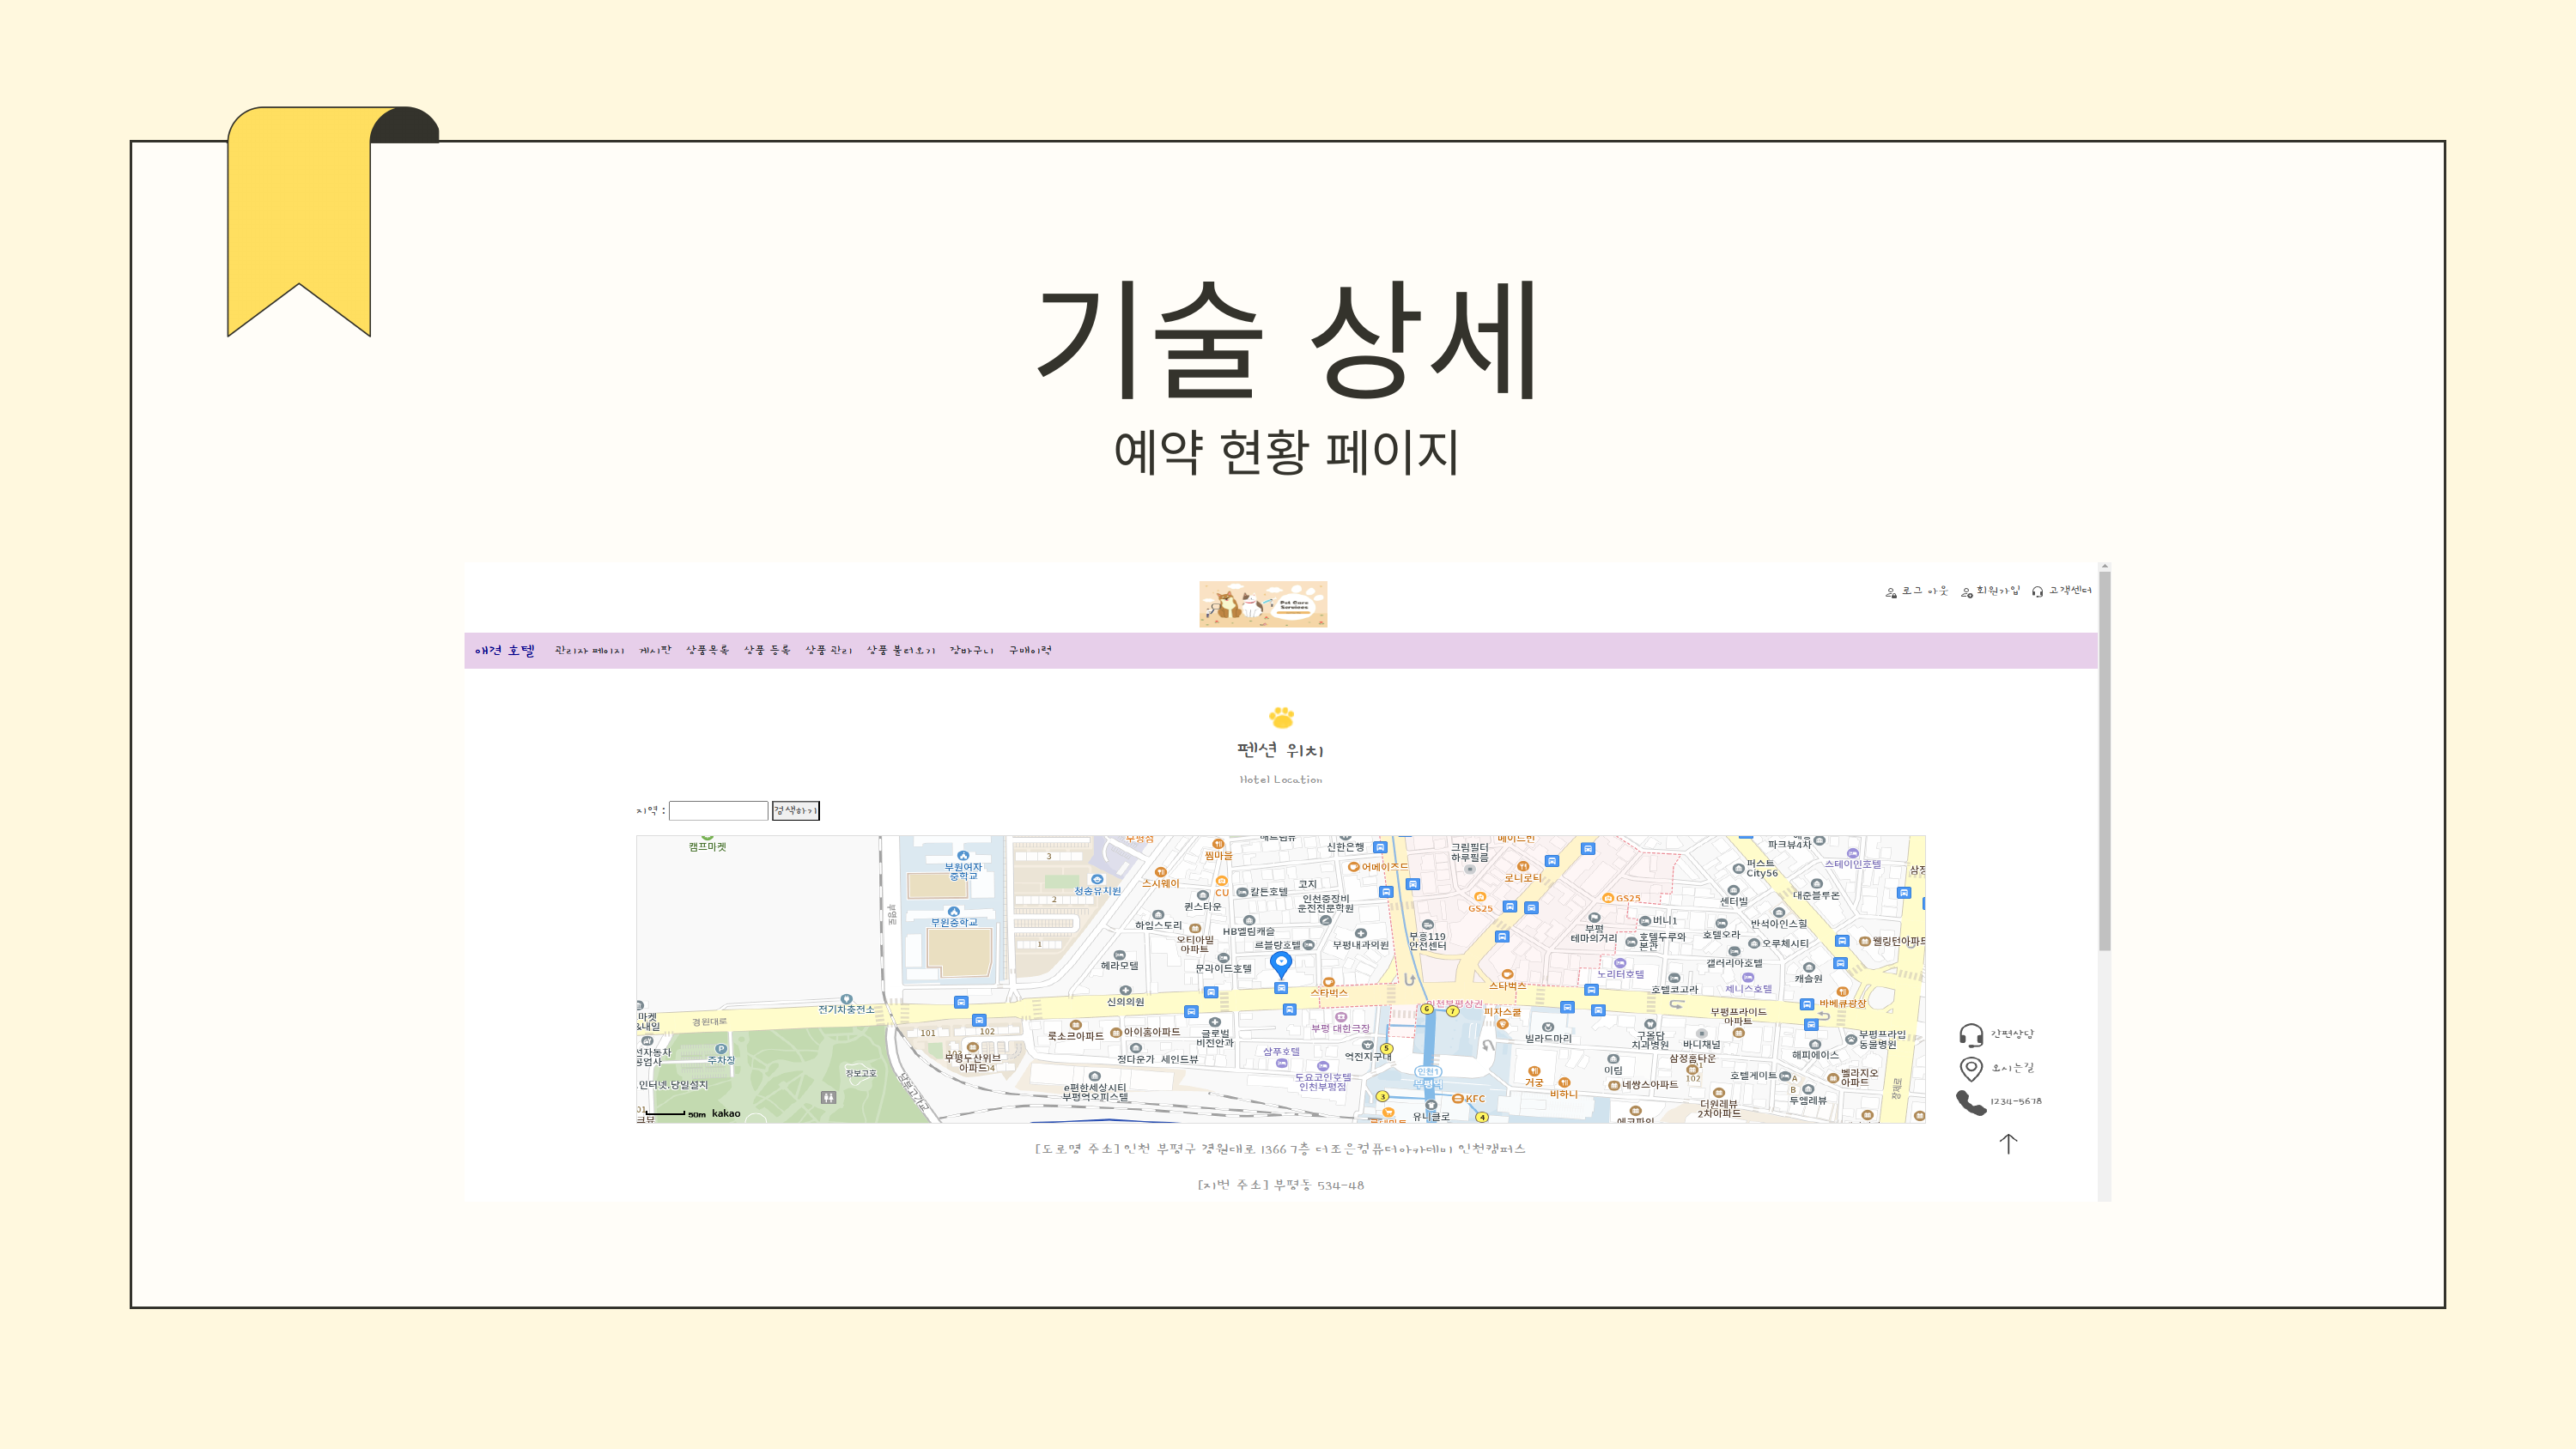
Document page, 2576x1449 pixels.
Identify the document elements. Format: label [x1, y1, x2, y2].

picture [464, 561, 2112, 1202]
text_box [131, 140, 2445, 1308]
text_box [226, 106, 440, 138]
